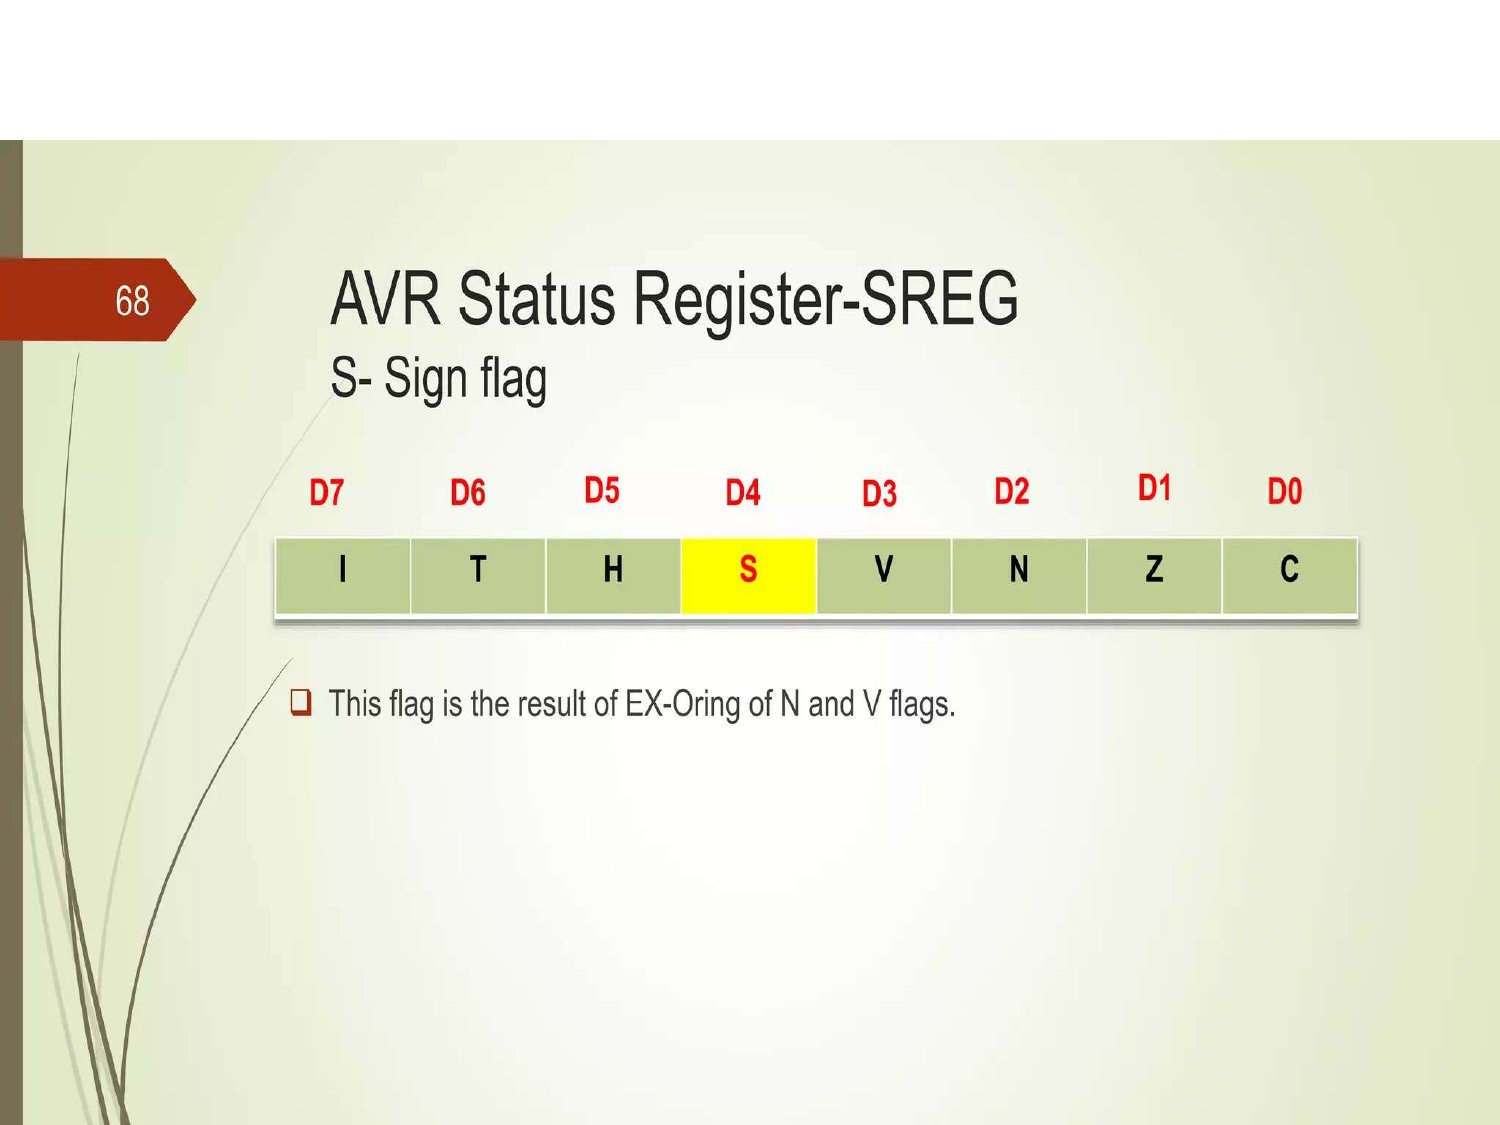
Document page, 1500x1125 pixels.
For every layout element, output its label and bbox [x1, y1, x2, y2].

picture [0, 140, 1500, 1125]
